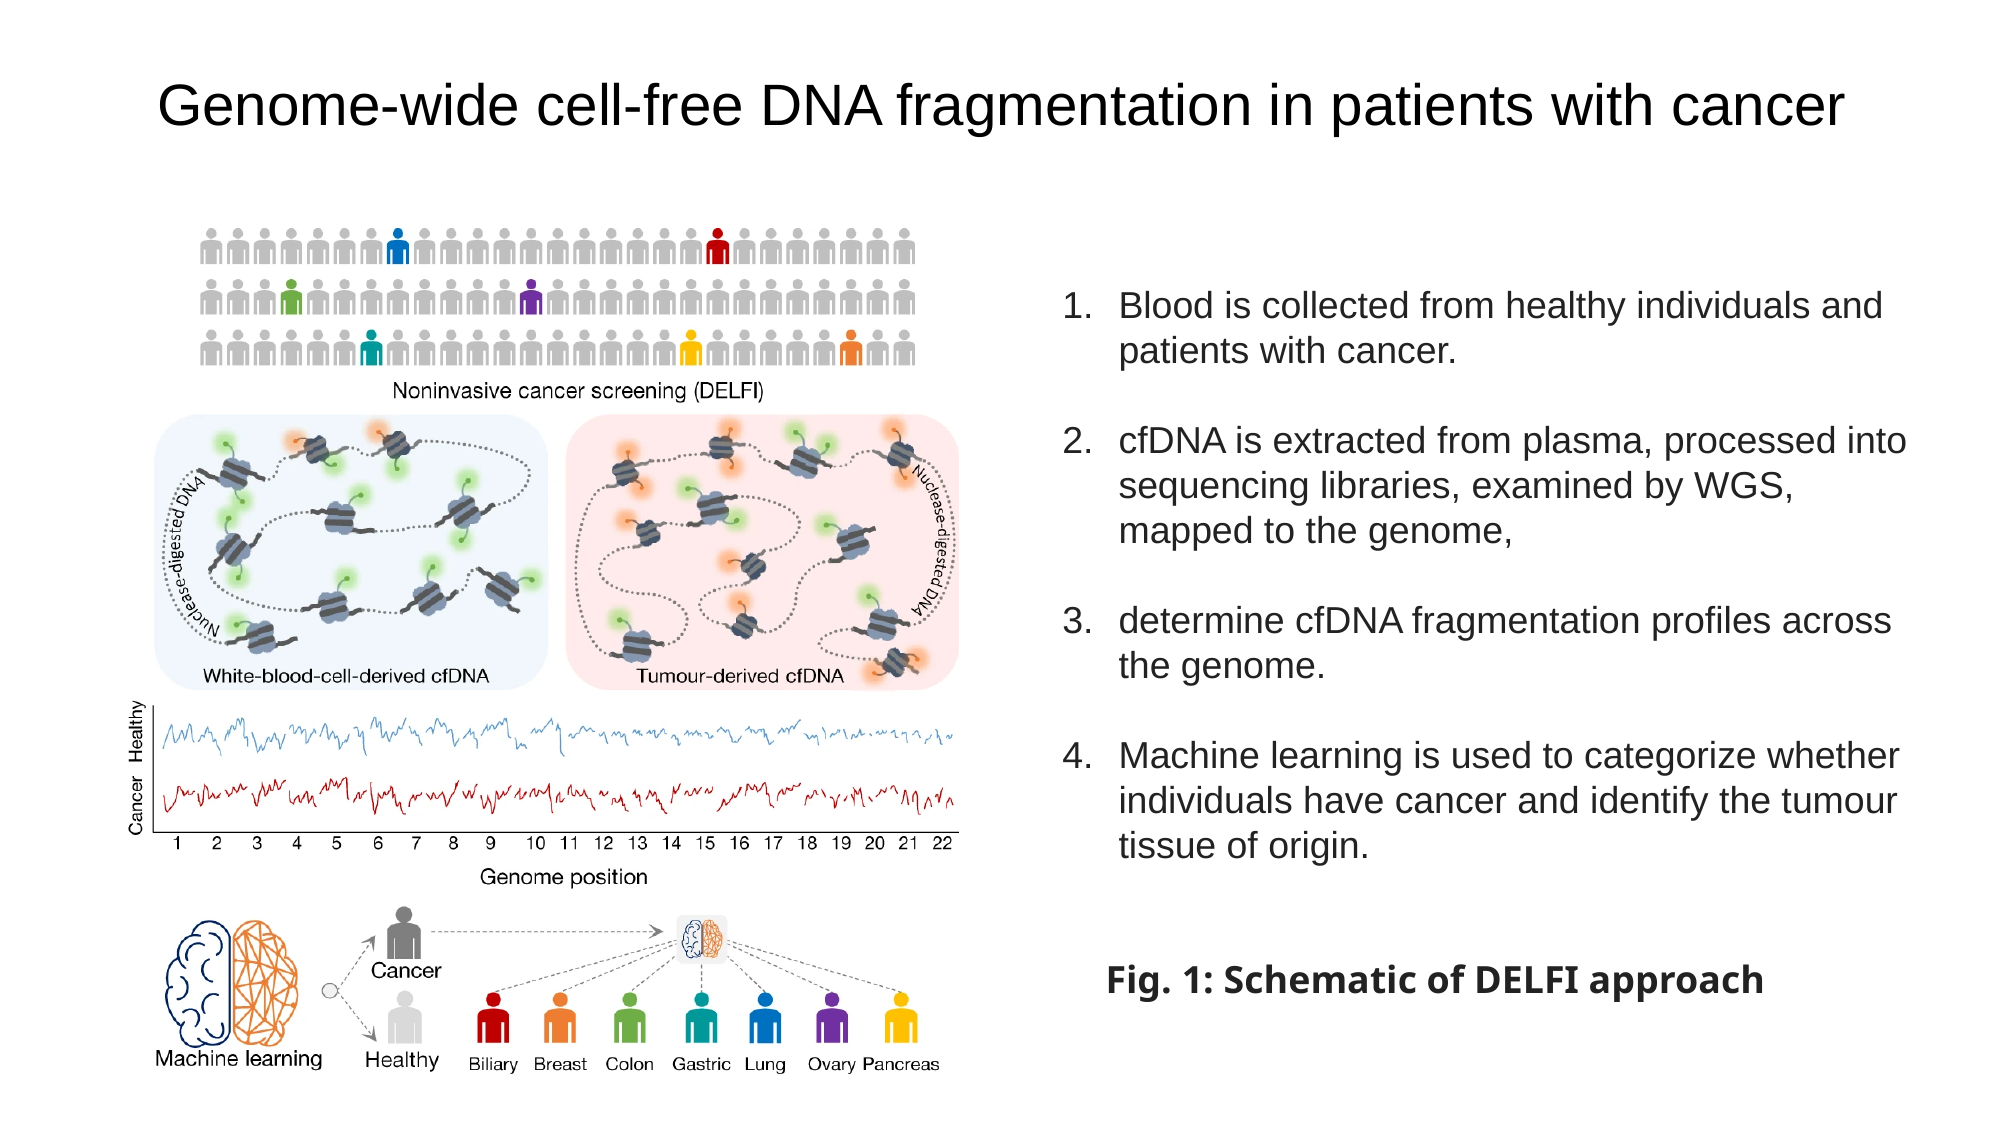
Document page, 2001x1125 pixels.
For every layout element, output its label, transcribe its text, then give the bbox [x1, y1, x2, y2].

picture [128, 228, 959, 1074]
text_box Fig. 1: Schematic of DELFI approach [1090, 949, 1916, 1009]
text_box Genome-wide cell-free DNA fragmentation in patients with cancer [142, 59, 1894, 215]
text_box Blood is collected from healthy individuals and patients with cancer. cfDNA is extracted from plasma, processed into sequencing libraries, examined by WGS, mapped to the genome, determine cfDNA fragmentation profiles across the genome. Machine learning is used to categorize whether individuals have cancer and identify the tumour tissue of origin. [1047, 273, 1930, 874]
